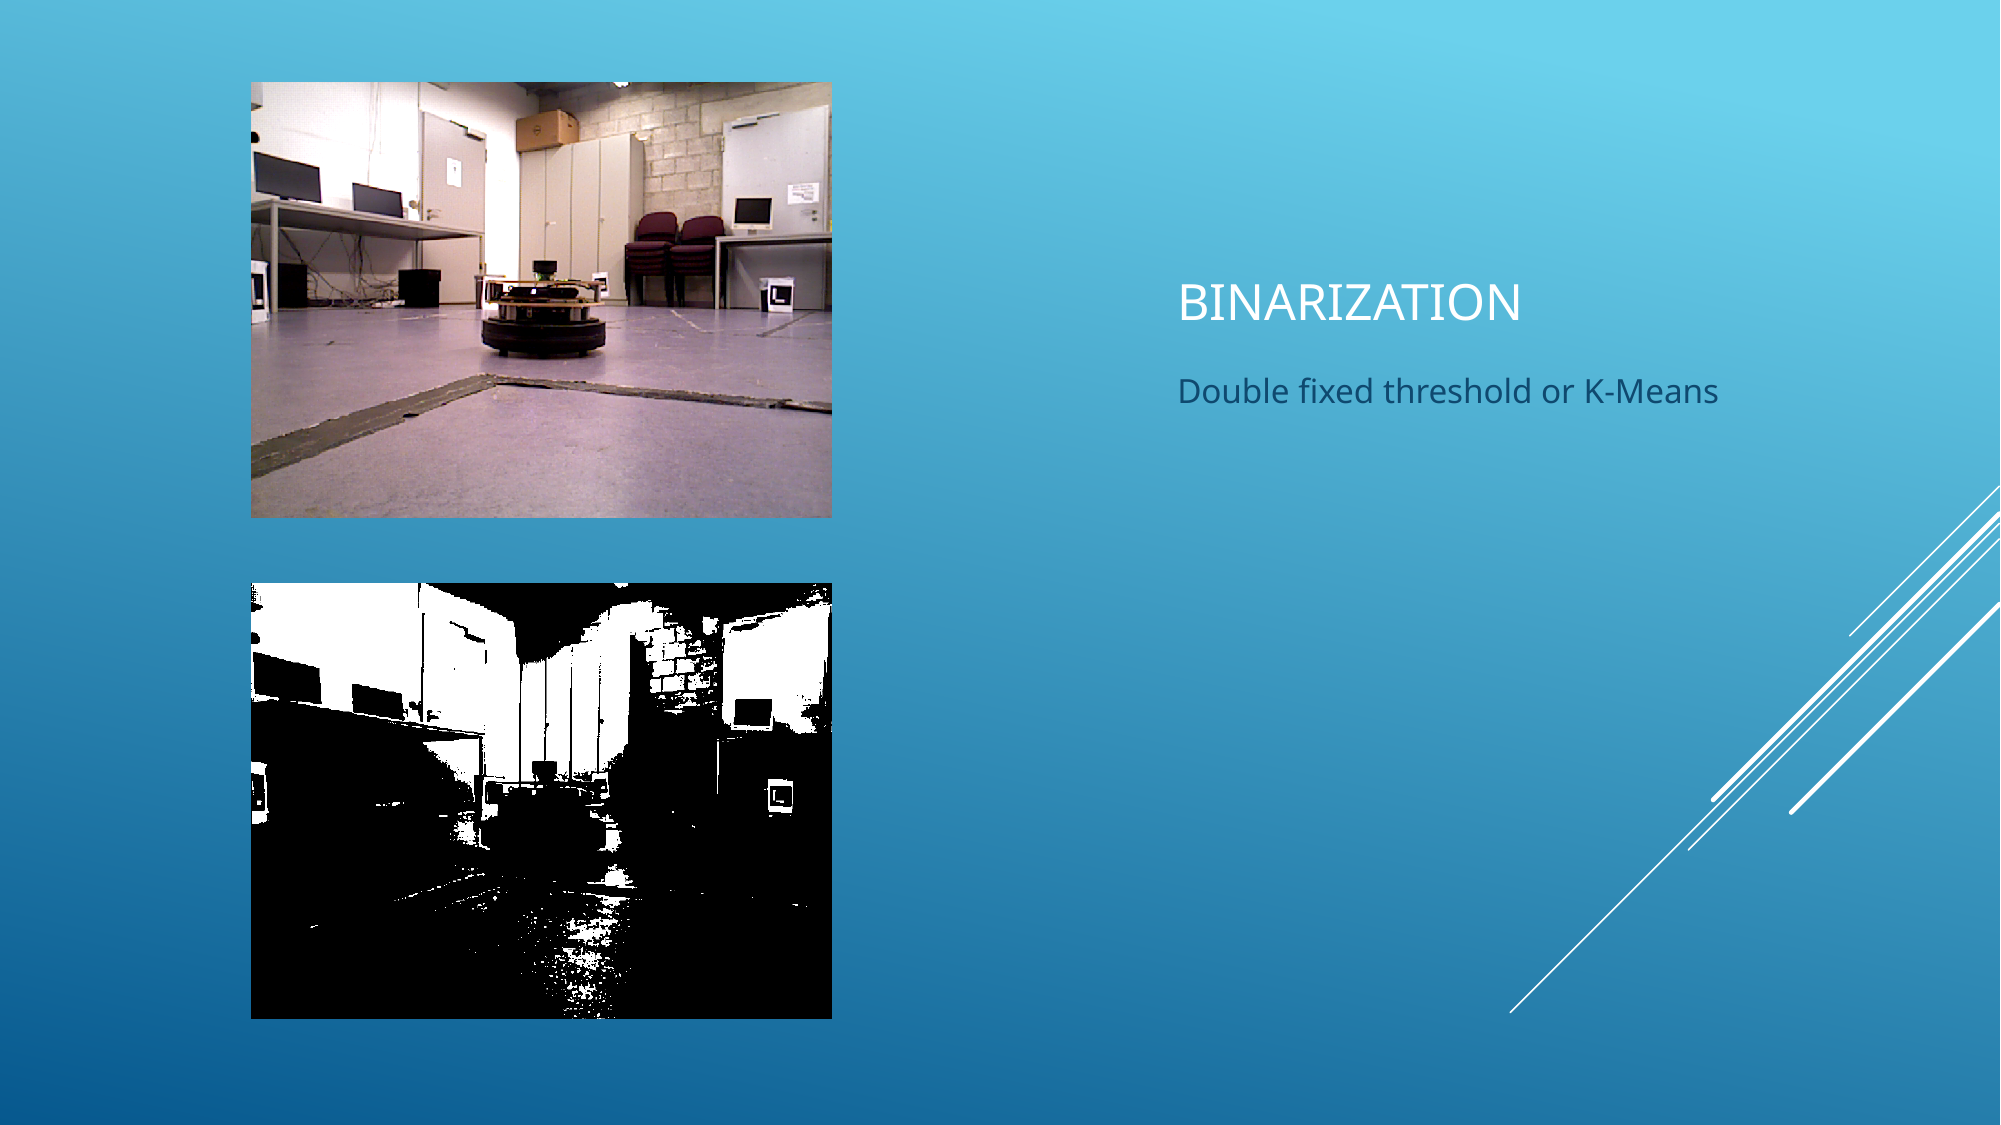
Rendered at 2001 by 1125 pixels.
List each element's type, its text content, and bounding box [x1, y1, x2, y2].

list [251, 82, 832, 518]
list Double fixed threshold or K-Means [1162, 362, 1763, 706]
picture [251, 583, 832, 1019]
title Binarization [1162, 112, 1763, 338]
